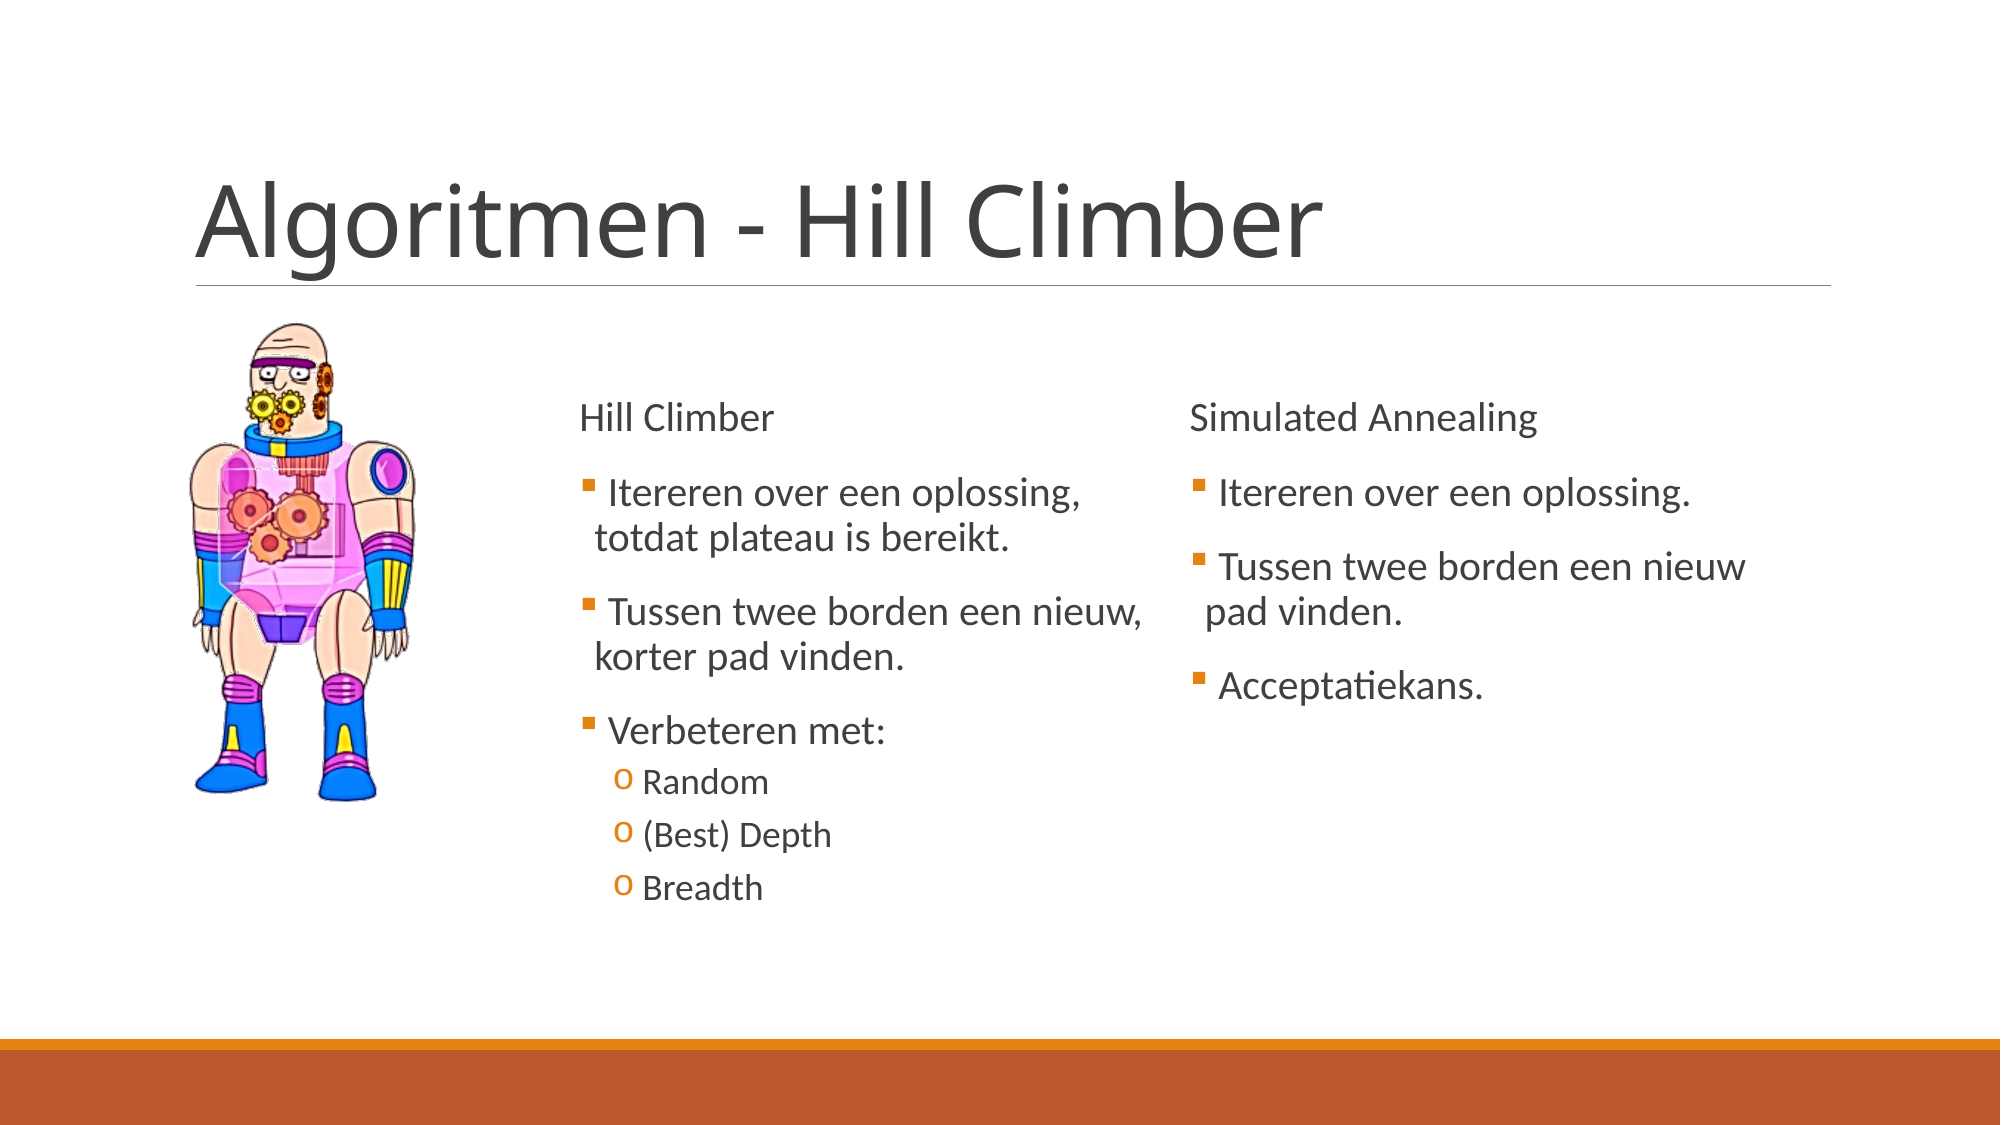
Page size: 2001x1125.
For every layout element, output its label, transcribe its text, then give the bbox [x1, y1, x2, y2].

list Hill Climber Itereren over een oplossing, totdat plateau is bereikt. Tussen twee borden een nieuw, korter pad vinden. Verbeteren met: Random (Best) Depth Breadth Simulated Annealing Itereren over een oplossing. Tussen twee borden een nieuw pad vinden. Acceptatiekans. [579, 388, 1800, 940]
picture [179, 316, 419, 808]
title Algoritmen - Hill Climber [180, 47, 1830, 285]
